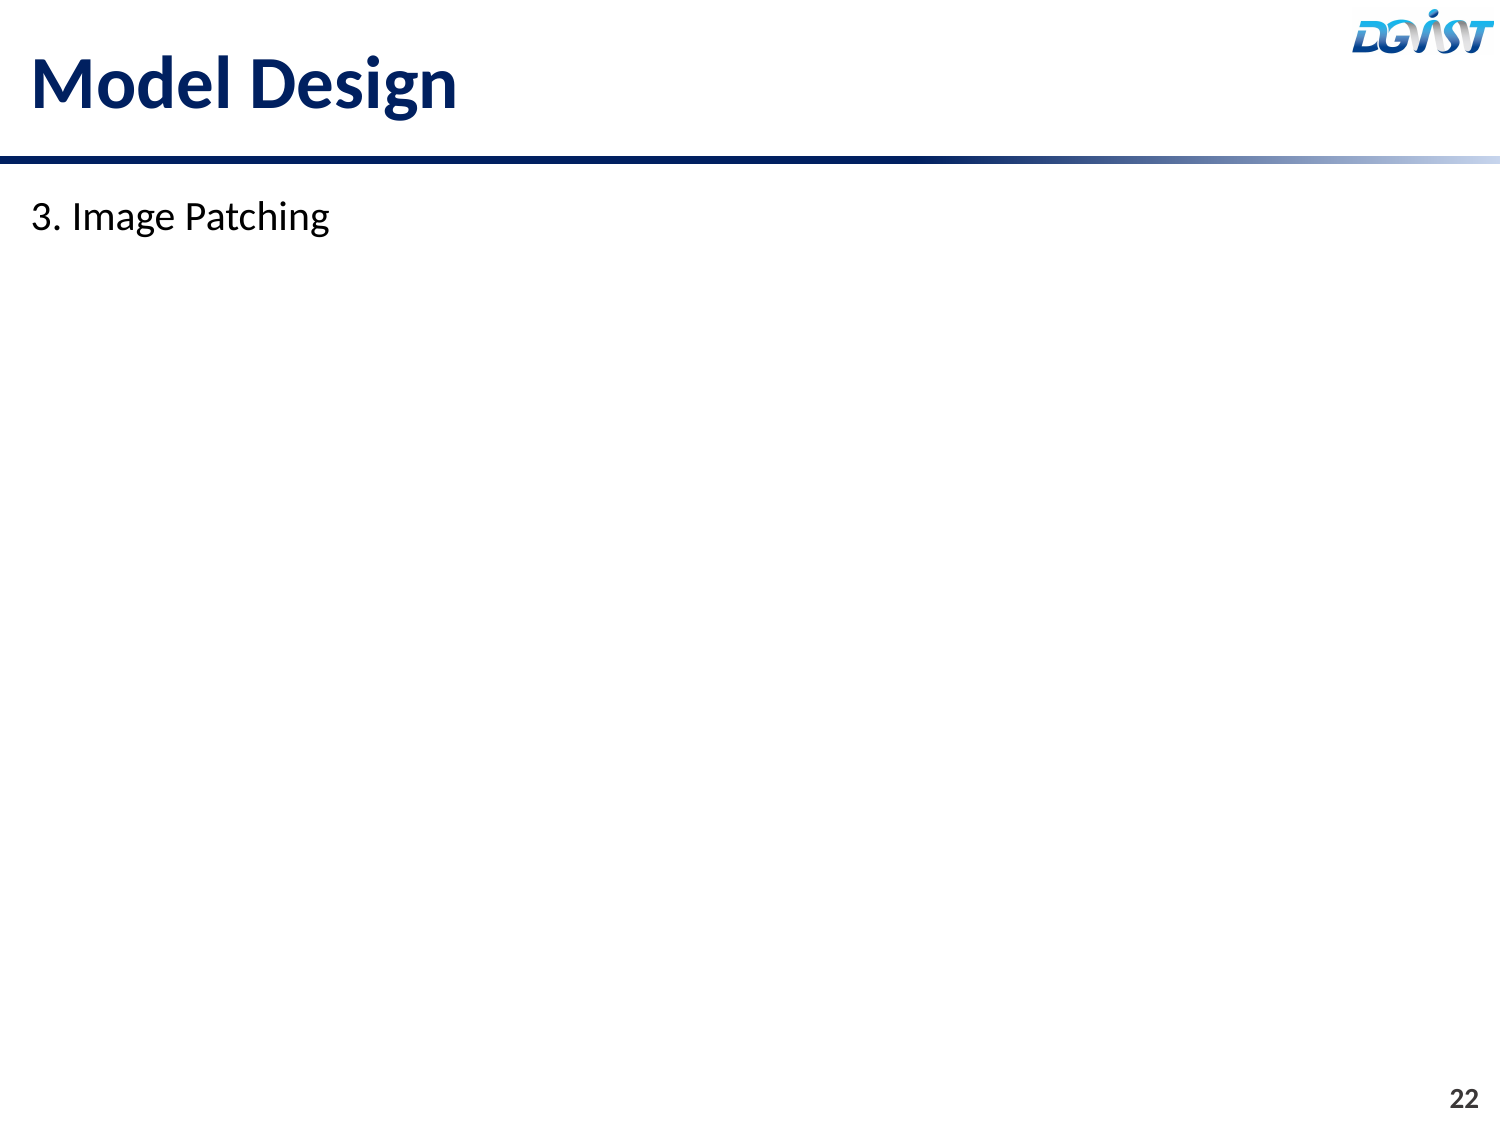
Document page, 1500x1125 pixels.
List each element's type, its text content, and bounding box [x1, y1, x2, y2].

picture [1352, 7, 1494, 55]
text_box [0, 155, 1500, 165]
text_box Model Design [15, 19, 1440, 139]
text_box 22 [1430, 1072, 1494, 1118]
text_box 3. Image Patching [15, 156, 1431, 247]
